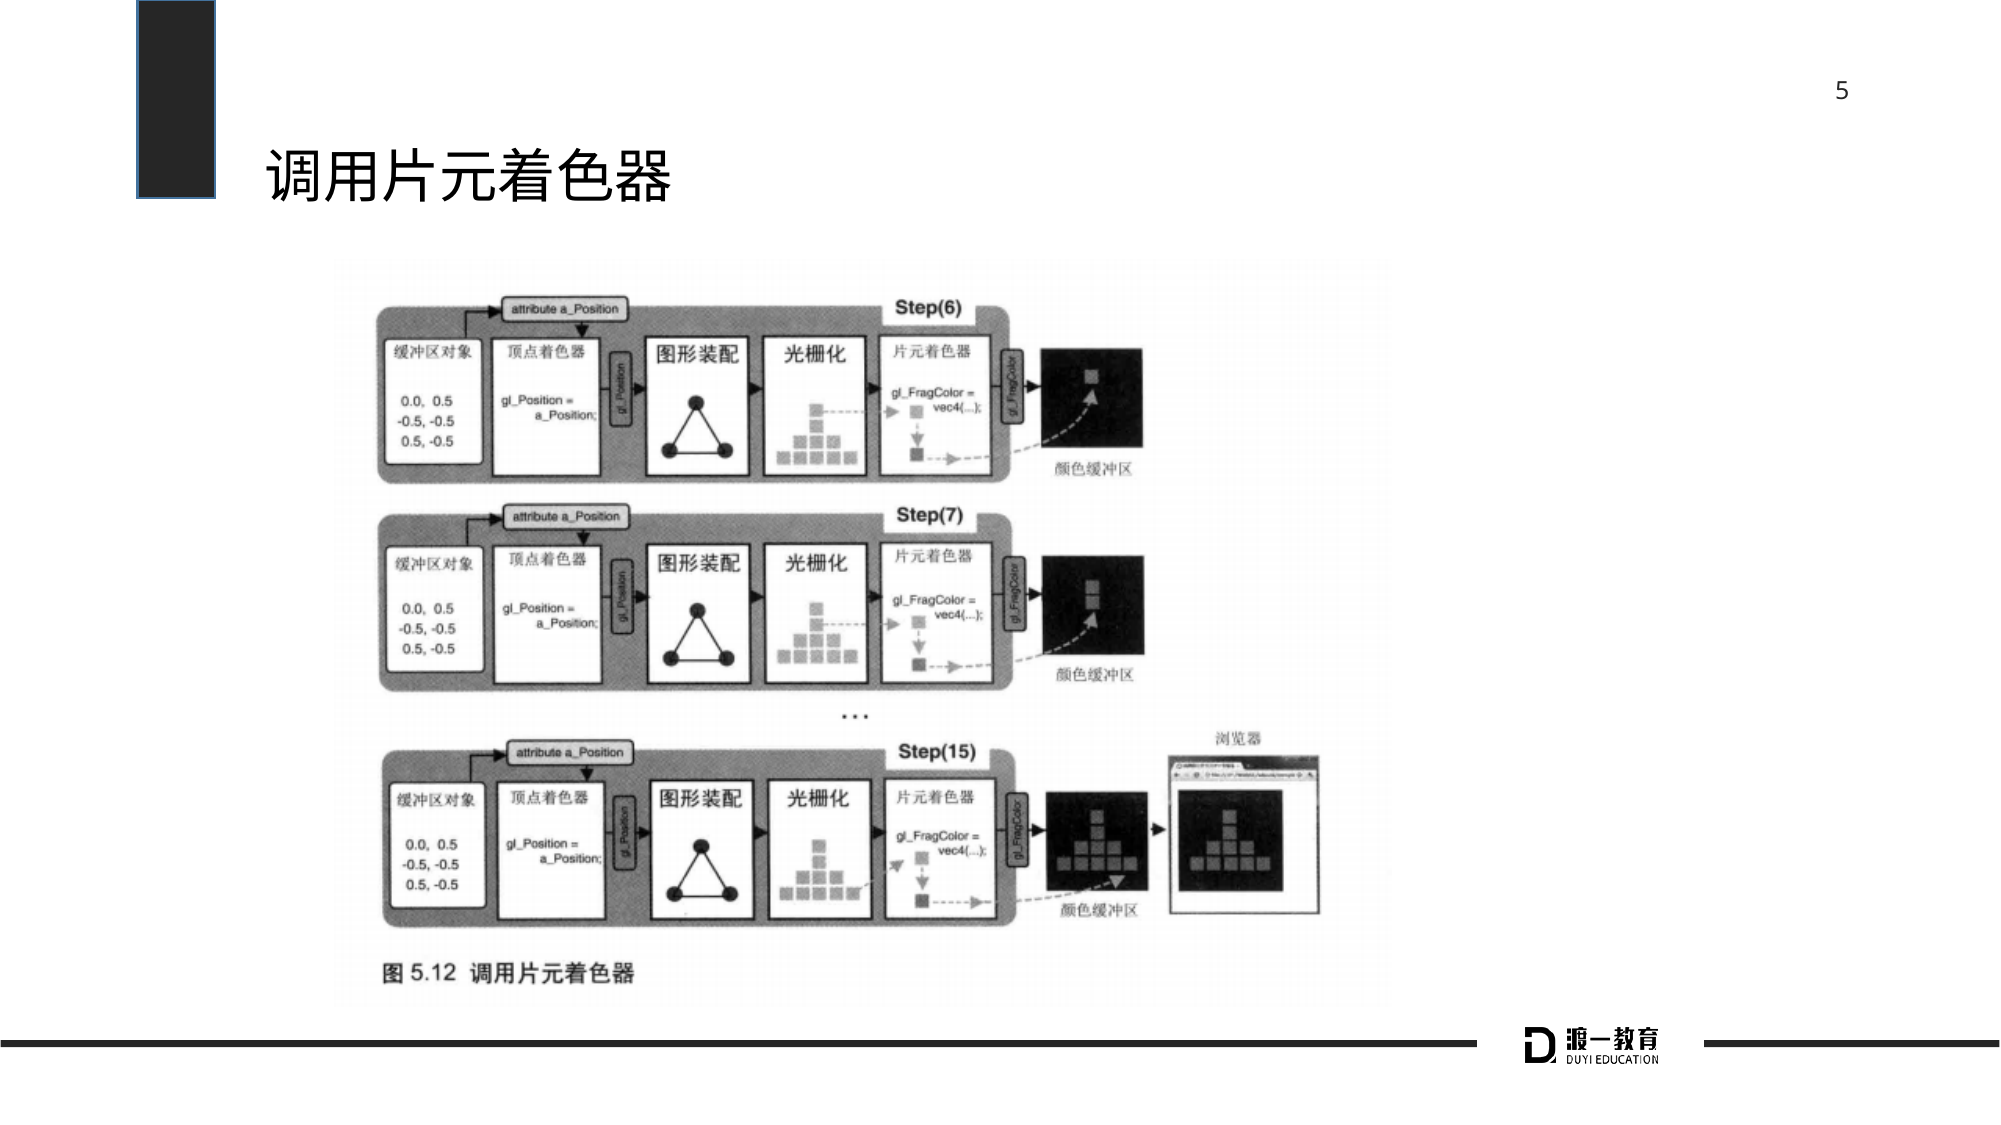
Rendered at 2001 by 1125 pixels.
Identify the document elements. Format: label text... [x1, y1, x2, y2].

picture [1502, 1008, 1679, 1081]
title 调用片元着色器 [249, 93, 1750, 218]
picture [334, 259, 1392, 1007]
